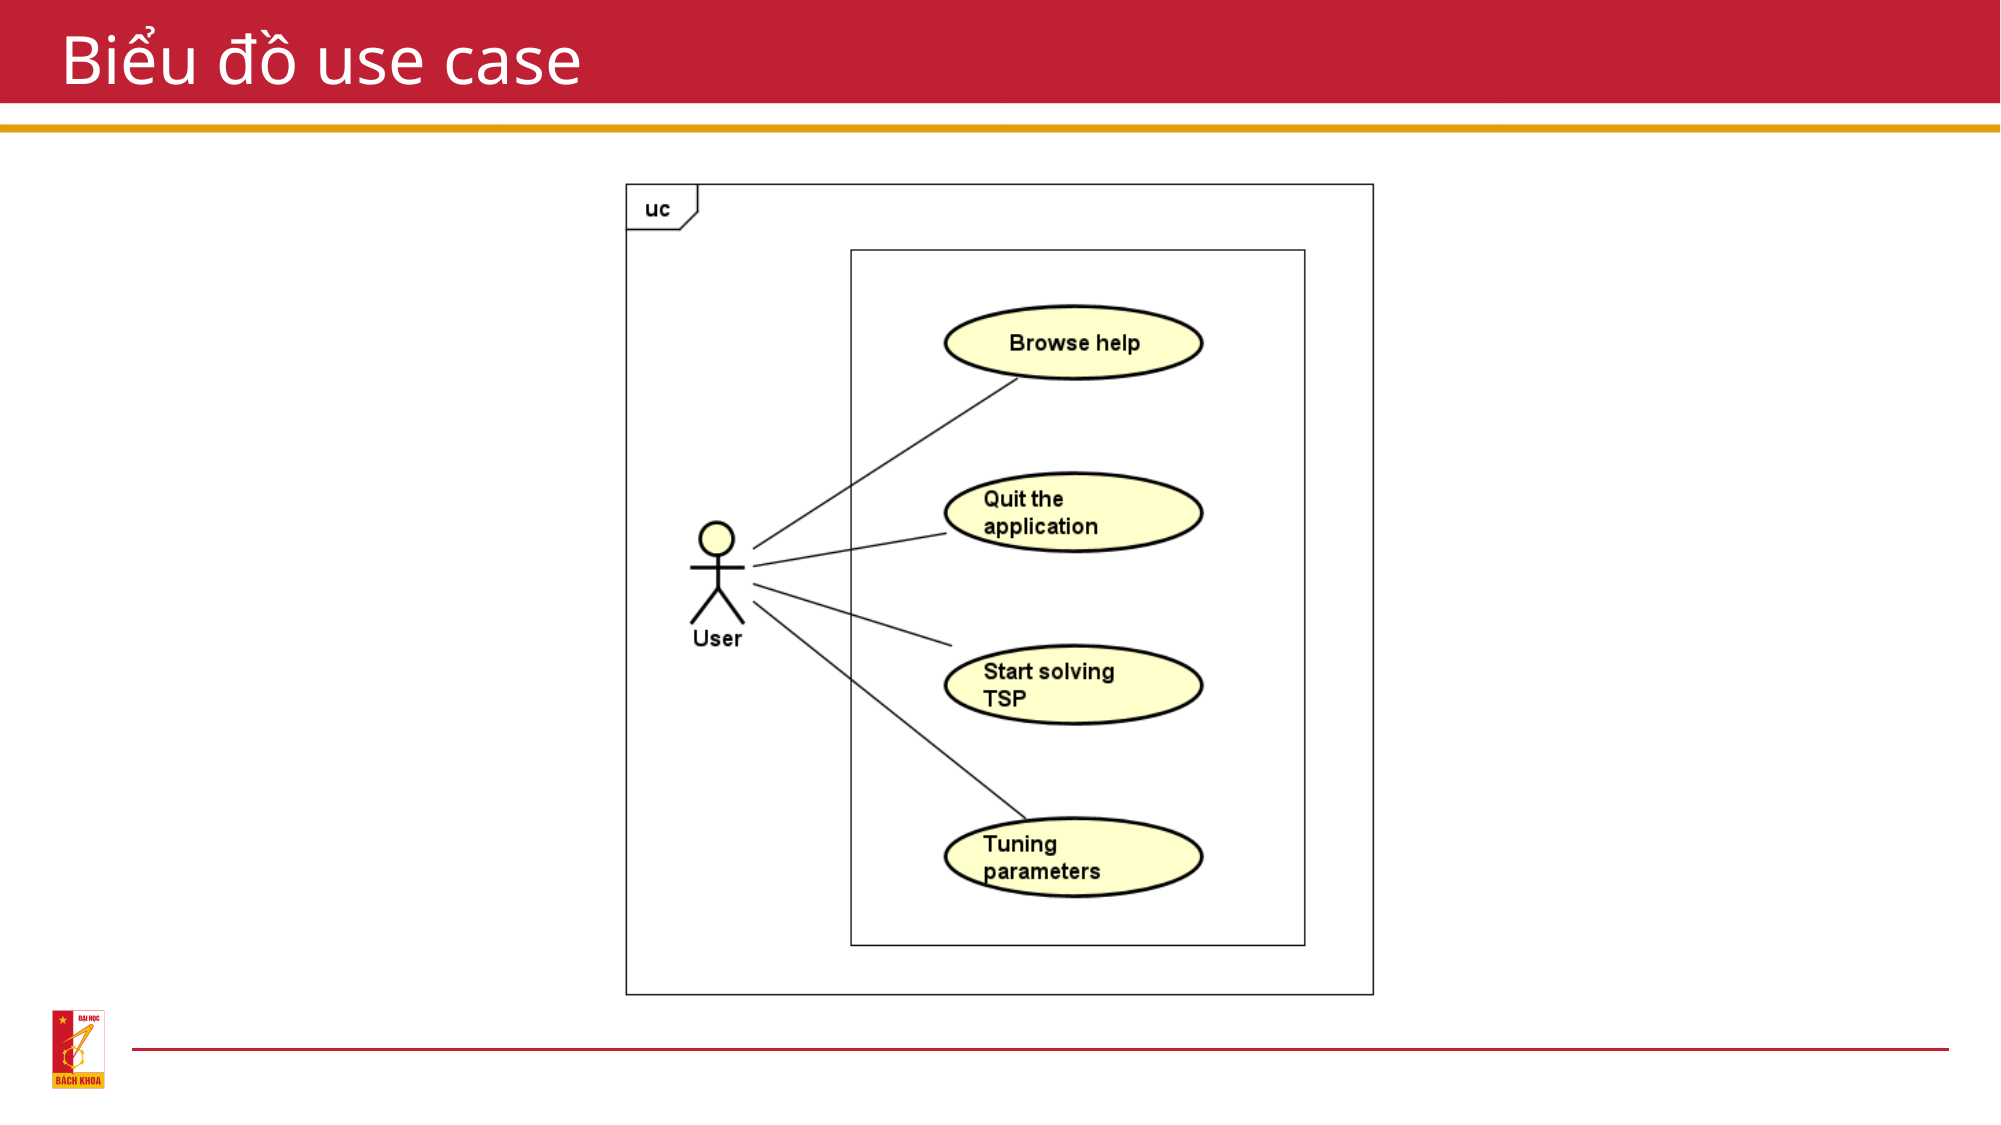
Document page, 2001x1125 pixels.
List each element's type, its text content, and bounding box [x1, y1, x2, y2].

picture [0, 0, 2001, 1125]
text_box Biểu đồ use case [45, 10, 649, 105]
